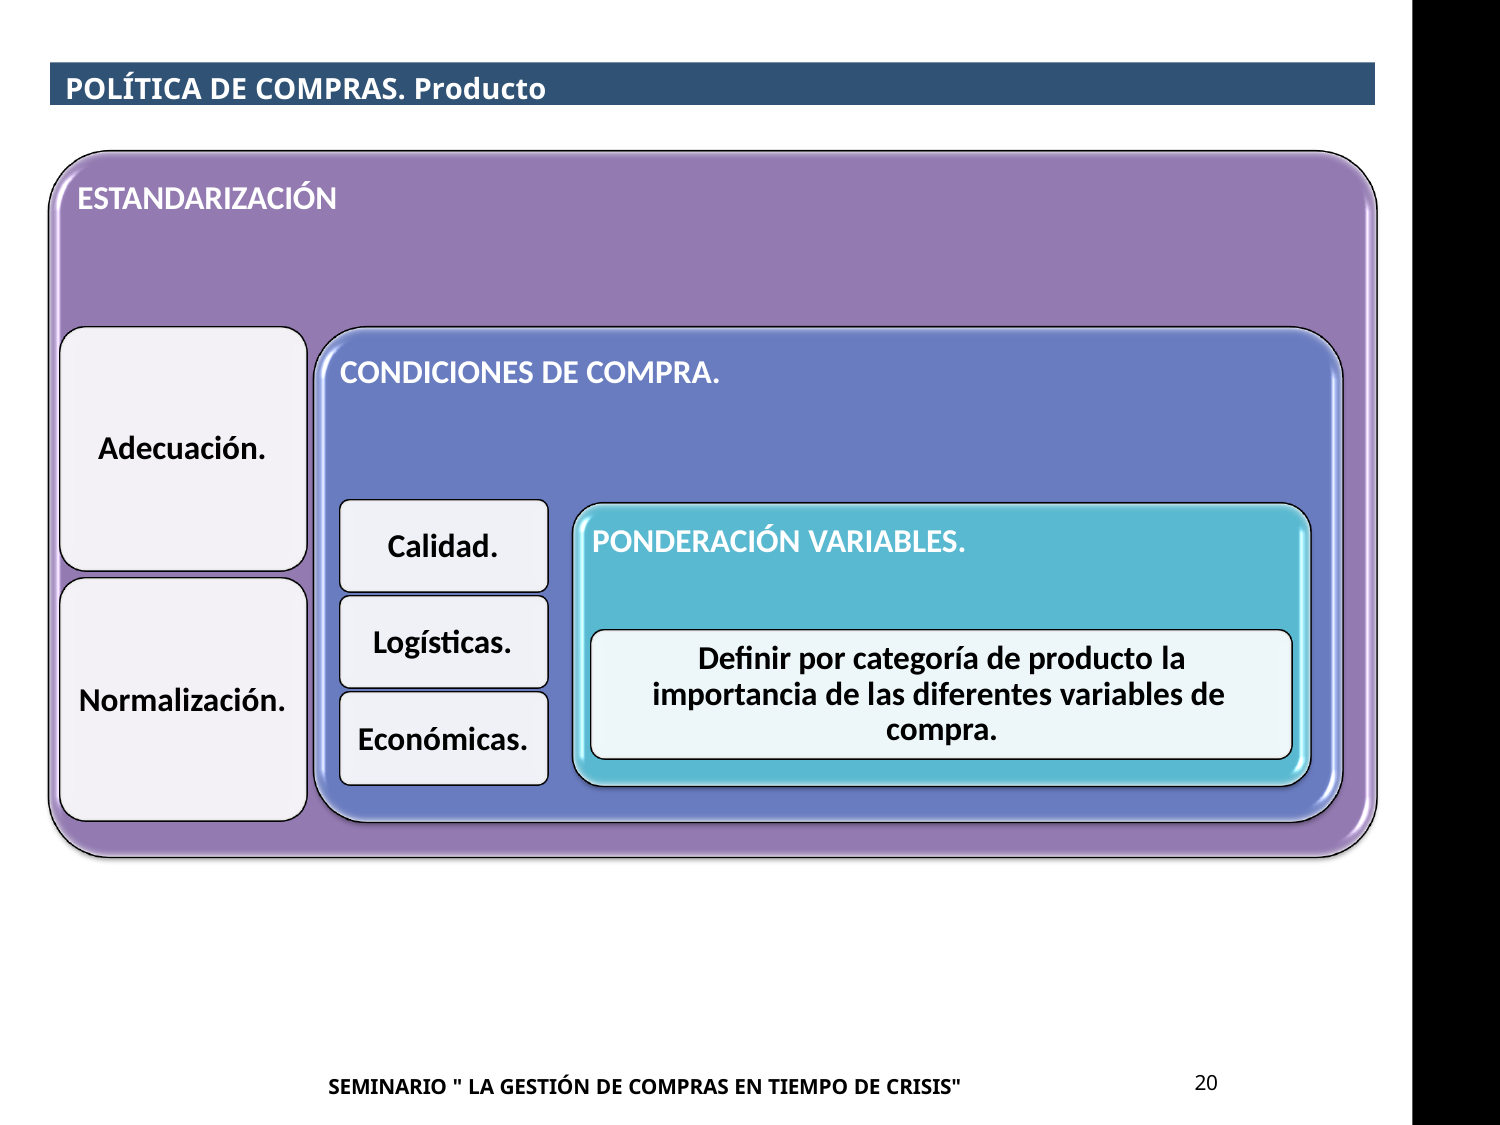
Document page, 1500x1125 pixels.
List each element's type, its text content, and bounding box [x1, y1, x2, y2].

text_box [57, 324, 304, 824]
slide_number 18 [1177, 1068, 1224, 1125]
footer SEMINARIO " LA GESTIÓN DE COMPRAS EN TIEMPO DE CRISIS" [326, 1073, 1008, 1125]
picture [41, 147, 1384, 868]
text_box POLÍTICA DE COMPRAS. Producto [50, 62, 1375, 105]
